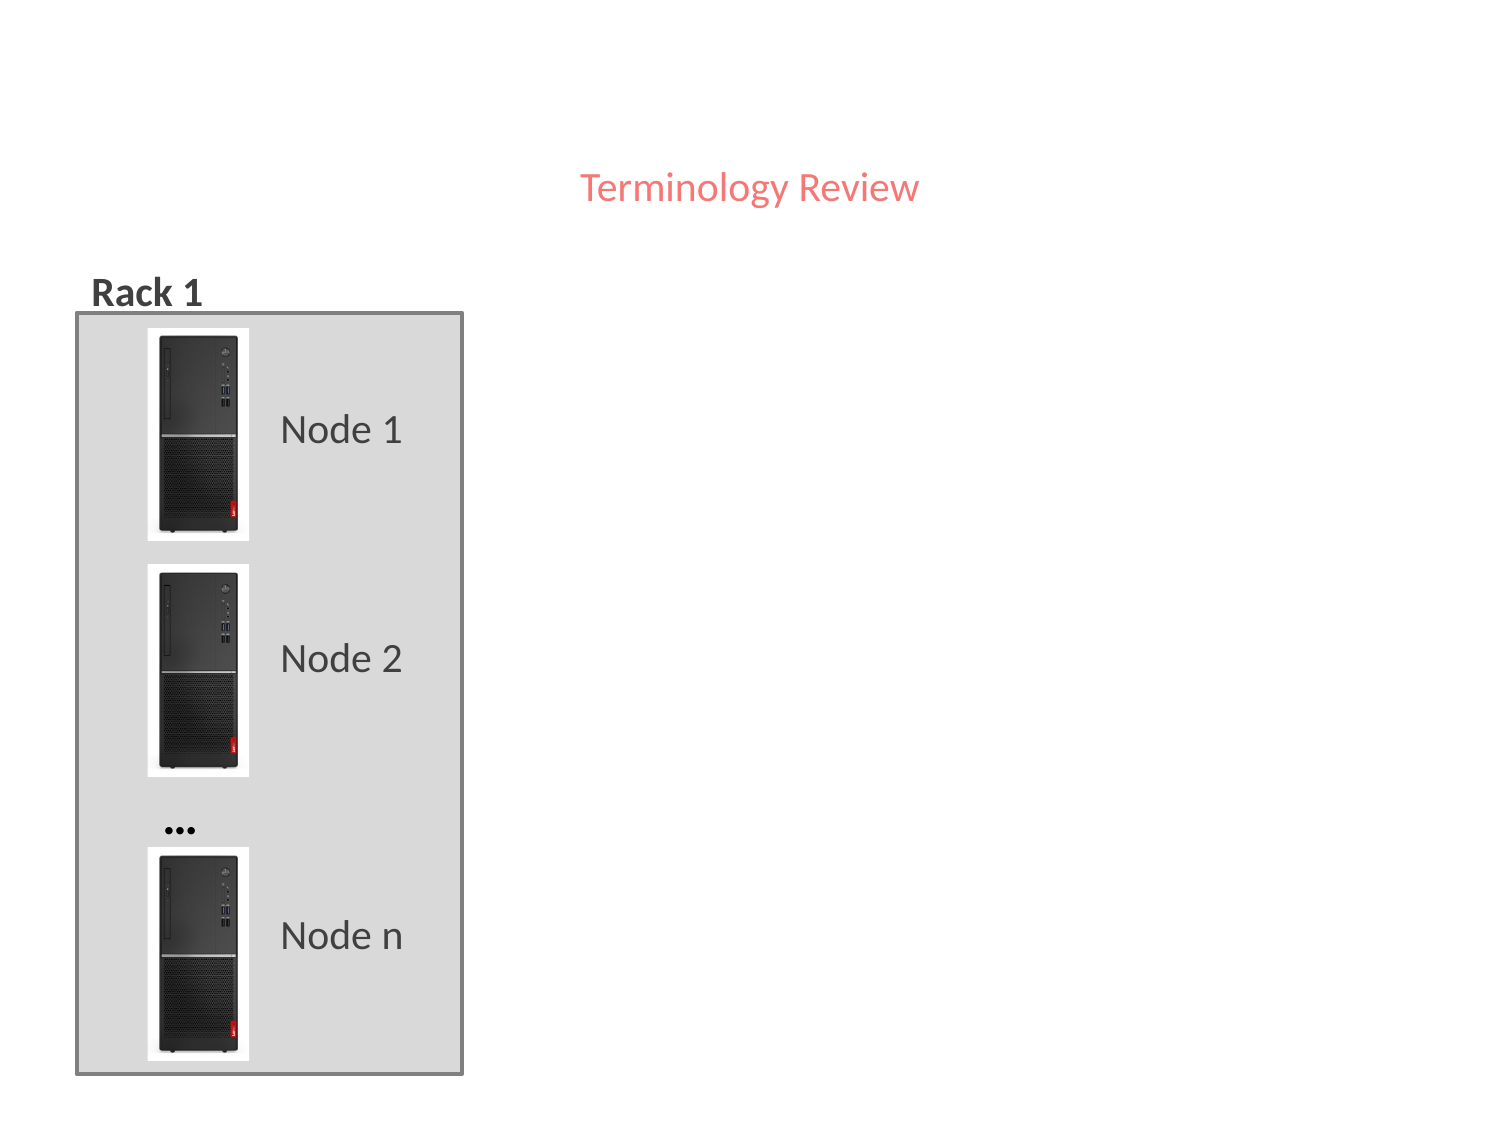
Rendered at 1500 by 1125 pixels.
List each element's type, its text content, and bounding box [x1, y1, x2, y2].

title Terminology Review [75, 125, 1425, 244]
picture [147, 327, 250, 541]
text_box Node 2 [265, 623, 462, 689]
text_box [75, 311, 464, 1076]
picture [147, 564, 250, 778]
text_box Node n [265, 900, 462, 966]
picture [147, 847, 250, 1061]
text_box Node 1 [265, 394, 462, 459]
text_box Rack 1 [76, 257, 273, 322]
text_box … [147, 785, 250, 847]
